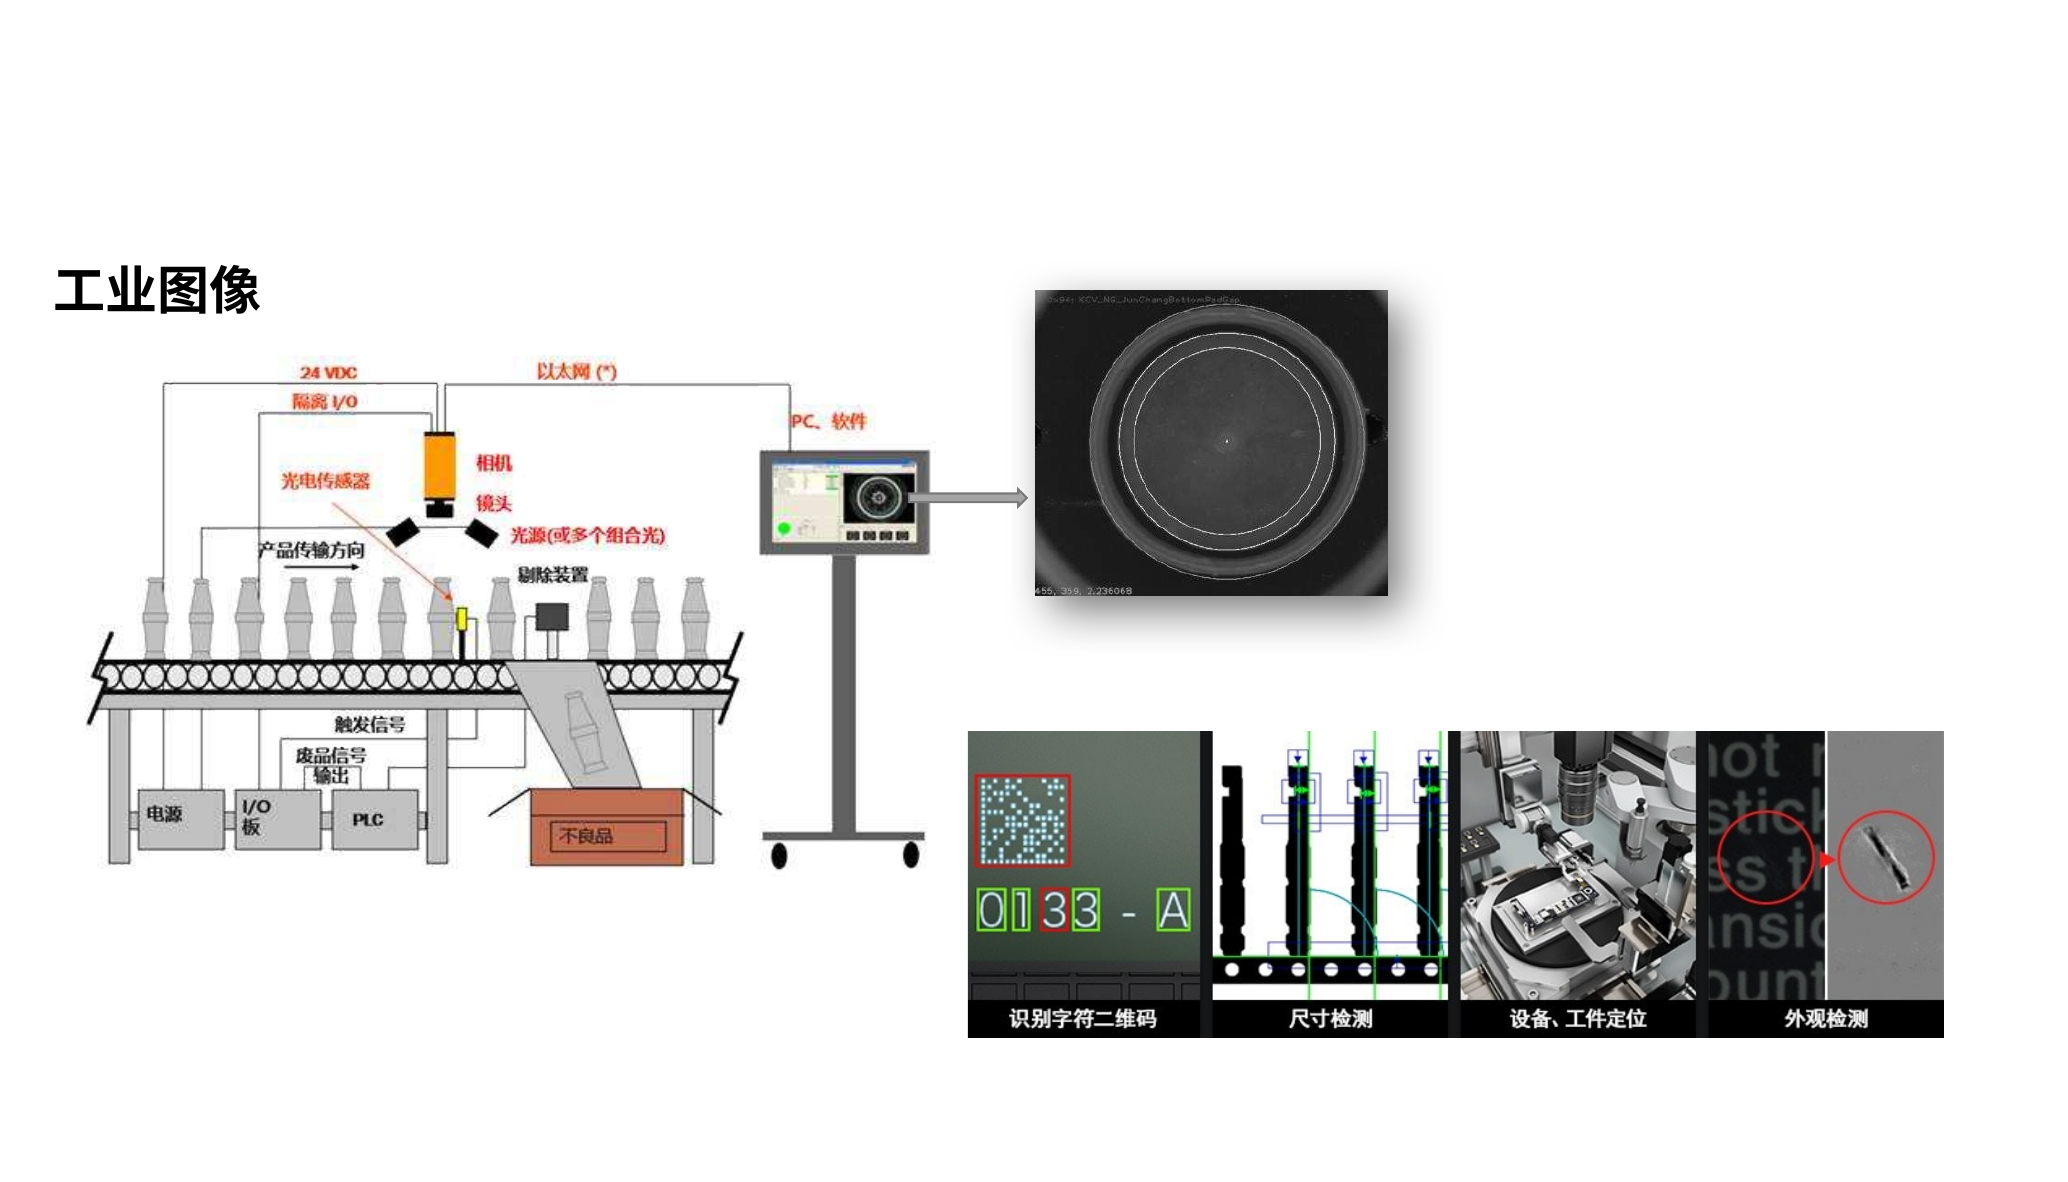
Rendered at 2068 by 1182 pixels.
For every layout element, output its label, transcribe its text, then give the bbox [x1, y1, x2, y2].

picture [66, 353, 936, 877]
picture [1035, 290, 1388, 596]
text_box [940, 489, 1027, 507]
picture [967, 731, 1945, 1038]
text_box 工业图像 [39, 249, 277, 328]
